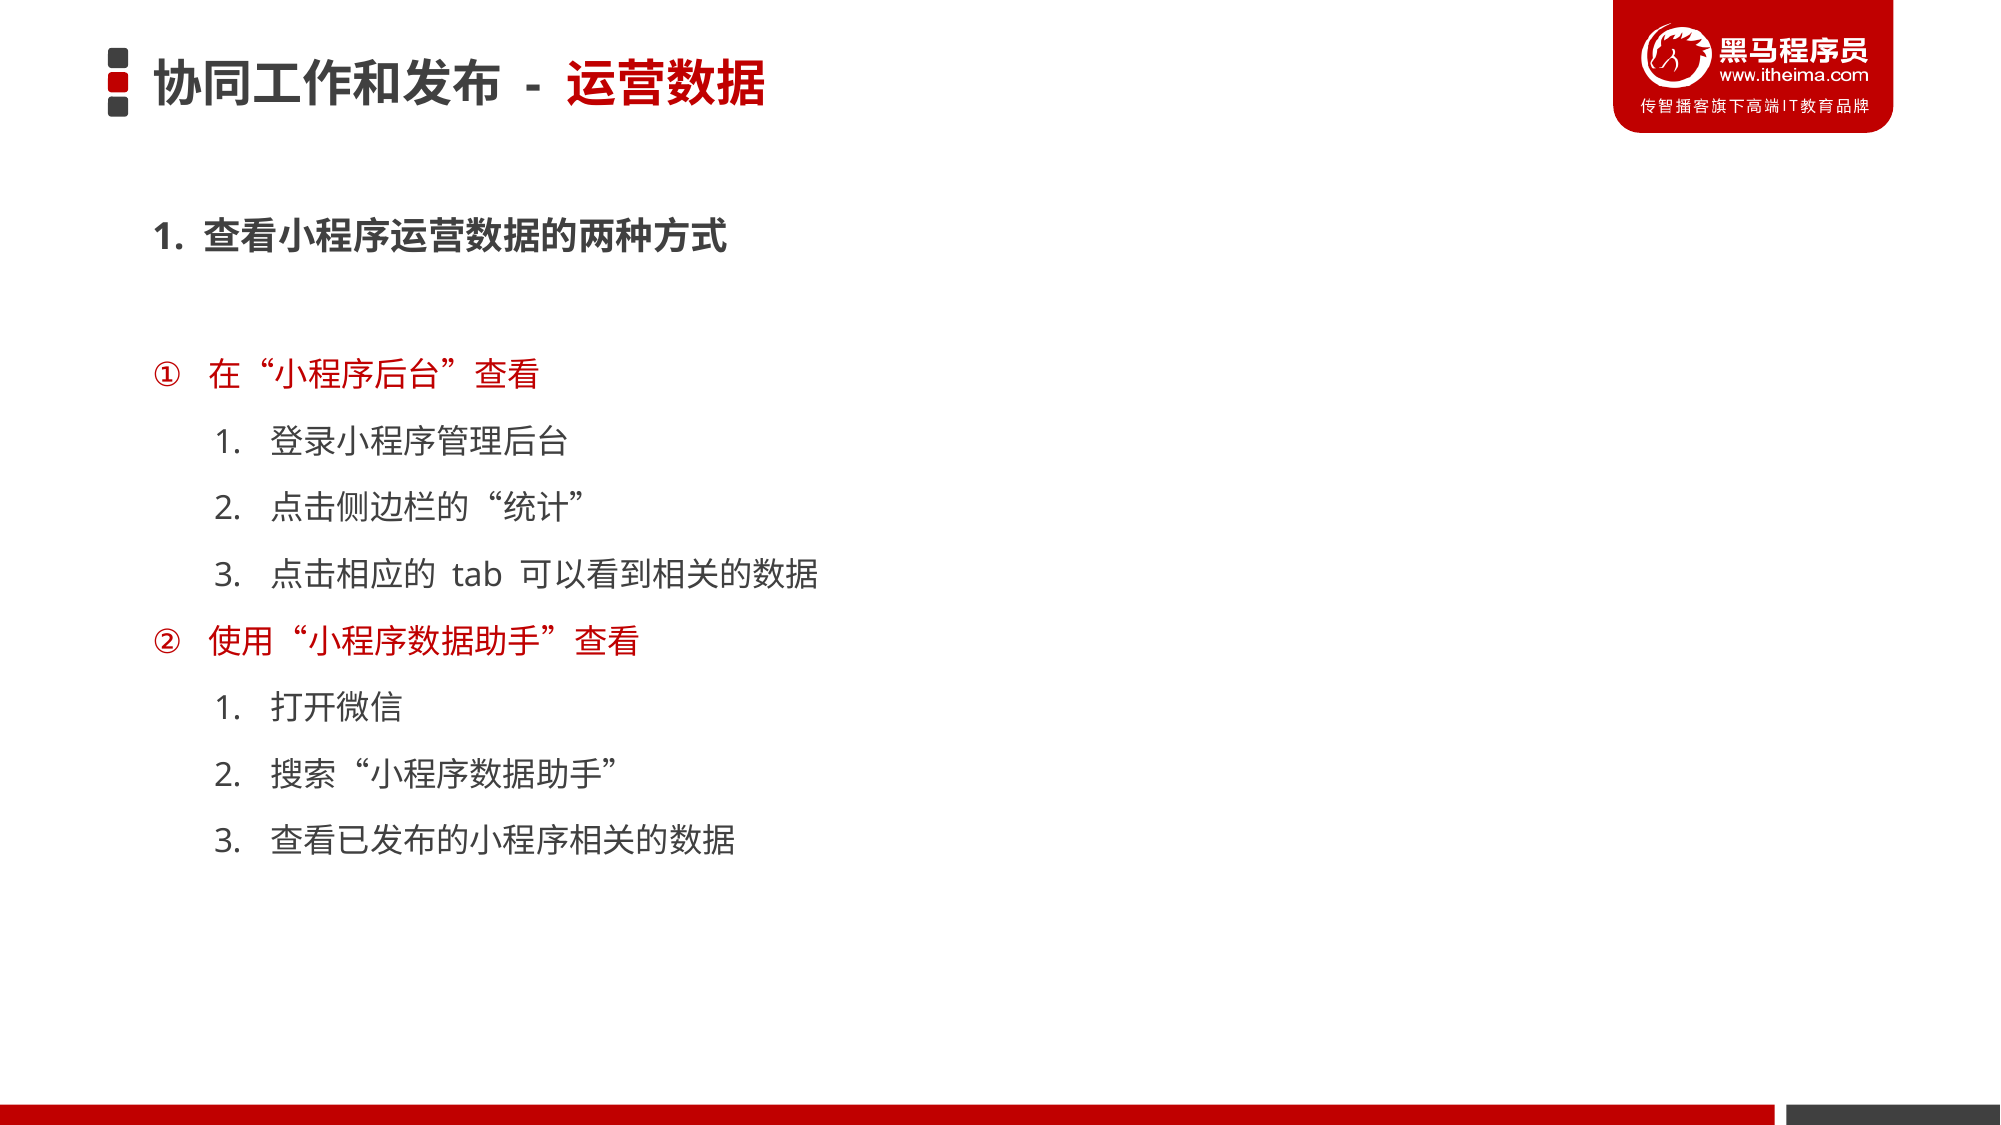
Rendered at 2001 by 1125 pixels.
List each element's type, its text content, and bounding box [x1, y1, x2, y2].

picture [1616, 11, 1894, 125]
title 协同工作和发布 - 运营数据 [137, 38, 1577, 124]
list 1. 查看小程序运营数据的两种方式 [137, 192, 1753, 277]
list 在“小程序后台”查看 登录小程序管理后台 点击侧边栏的“统计” 点击相应的 tab 可以看到相关的数据 使用“小程序数据助手”查看 打开微信 搜索“小程序数据助手” 查看已发布的小程序相关的数据 [137, 326, 1753, 1019]
